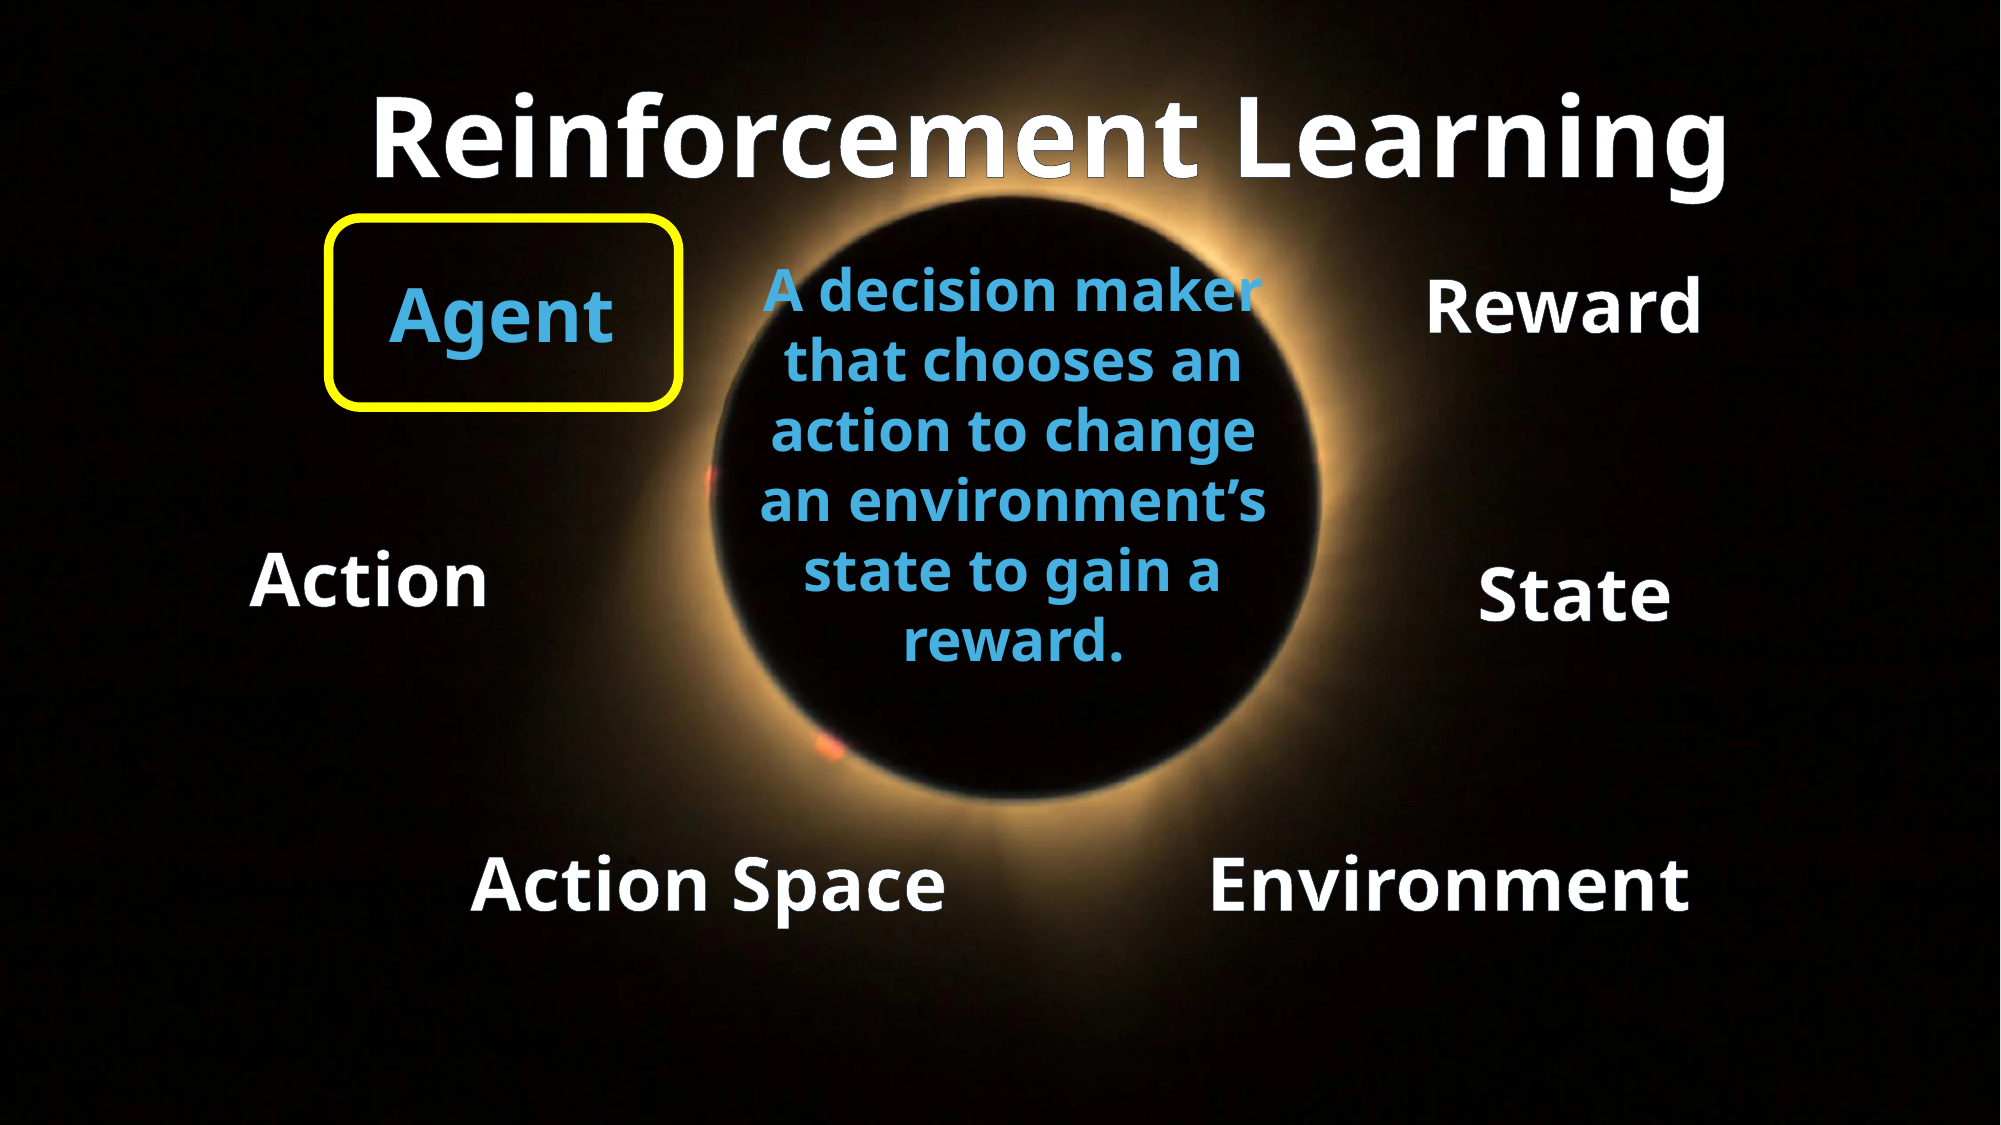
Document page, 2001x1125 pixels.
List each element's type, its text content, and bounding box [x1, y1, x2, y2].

picture [0, 0, 2001, 1125]
text_box Environment [1191, 828, 1707, 934]
text_box Reward [1408, 250, 1720, 356]
text_box Action [234, 524, 506, 629]
text_box Reinforcement Learning [351, 57, 1749, 208]
text_box Action Space [455, 828, 963, 934]
text_box [327, 216, 681, 409]
text_box State [1462, 538, 1688, 644]
text_box A decision maker that chooses an action to change an environment’s state to gain a reward. [722, 245, 1305, 681]
